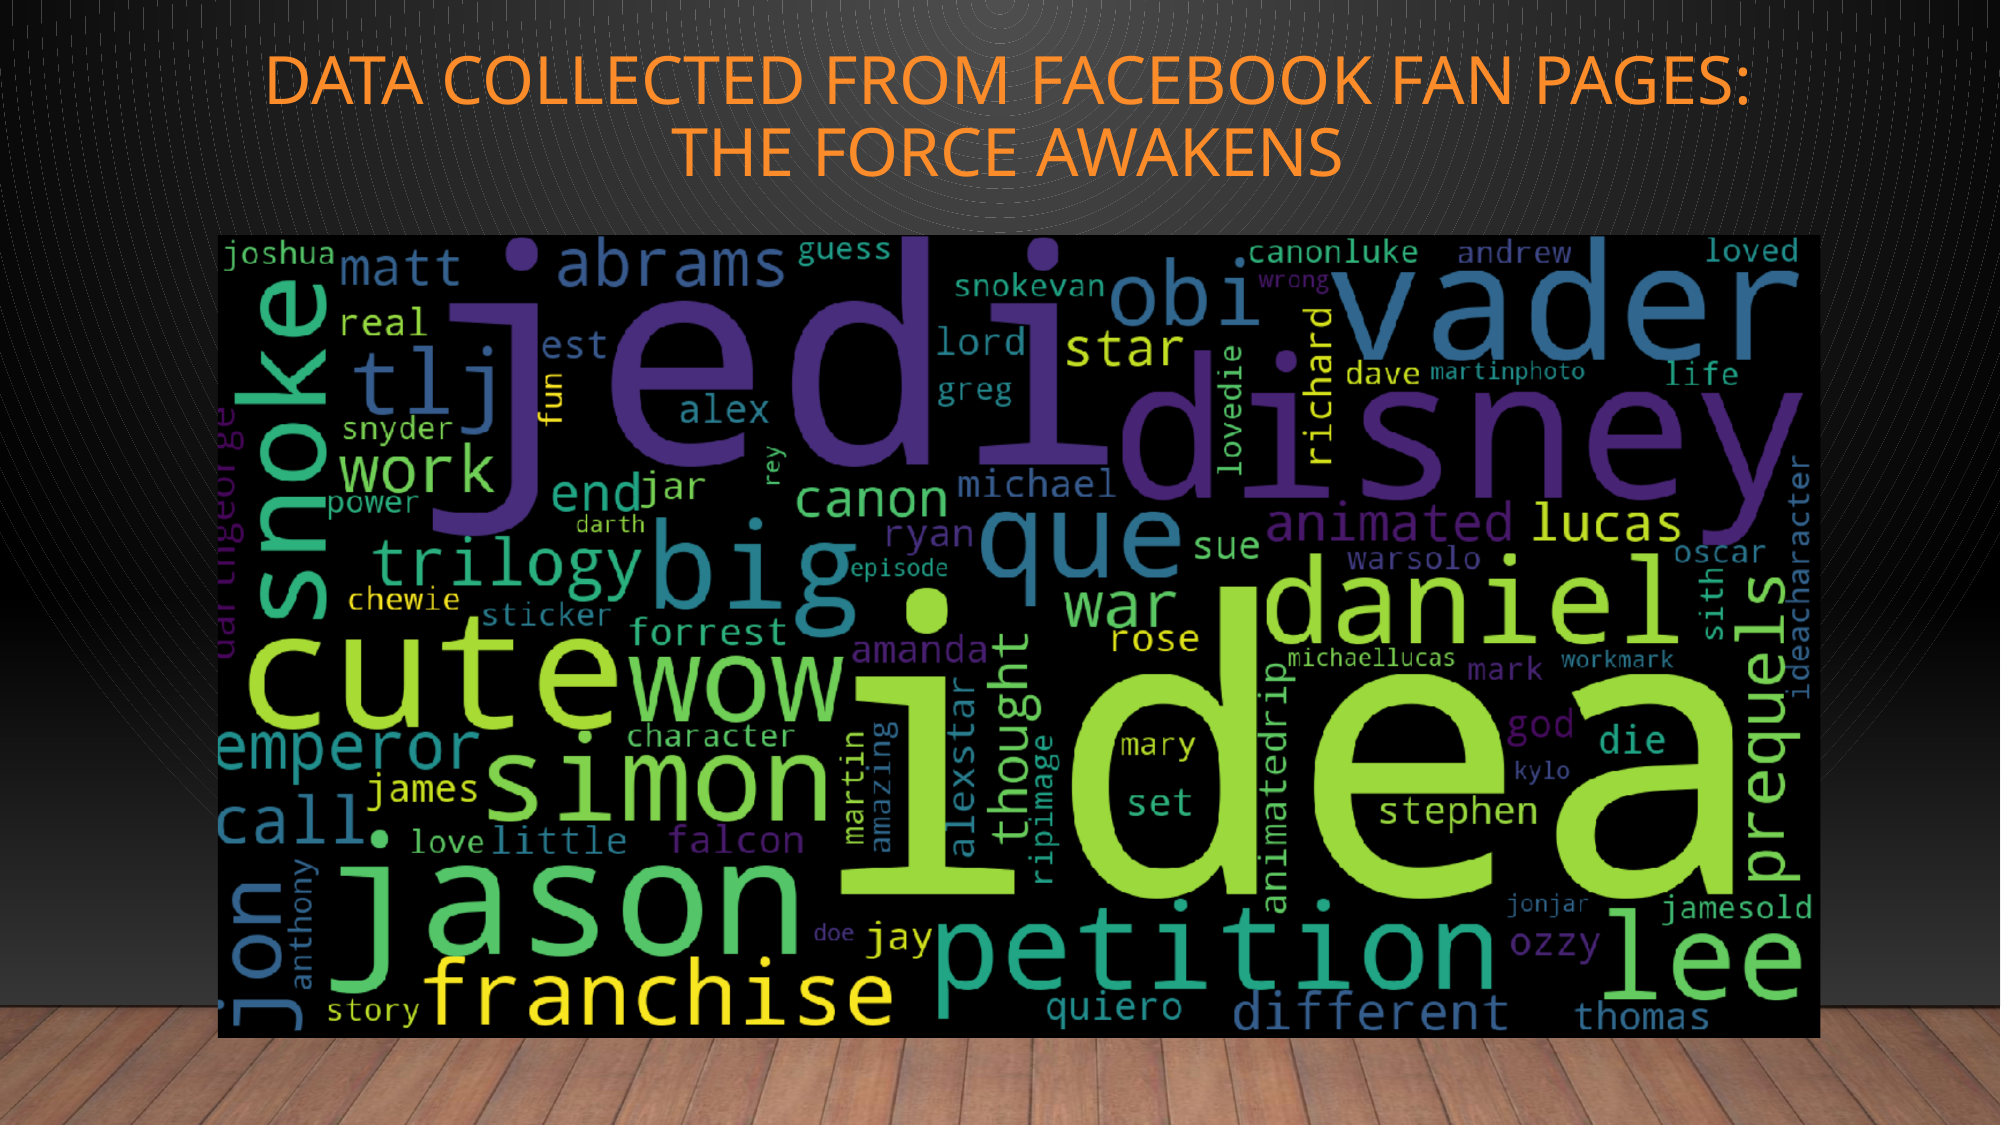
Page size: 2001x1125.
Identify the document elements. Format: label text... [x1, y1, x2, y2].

title Data collected from Facebook Fan pages: The Force Awakens [246, 32, 1771, 205]
picture [0, 234, 2000, 1125]
